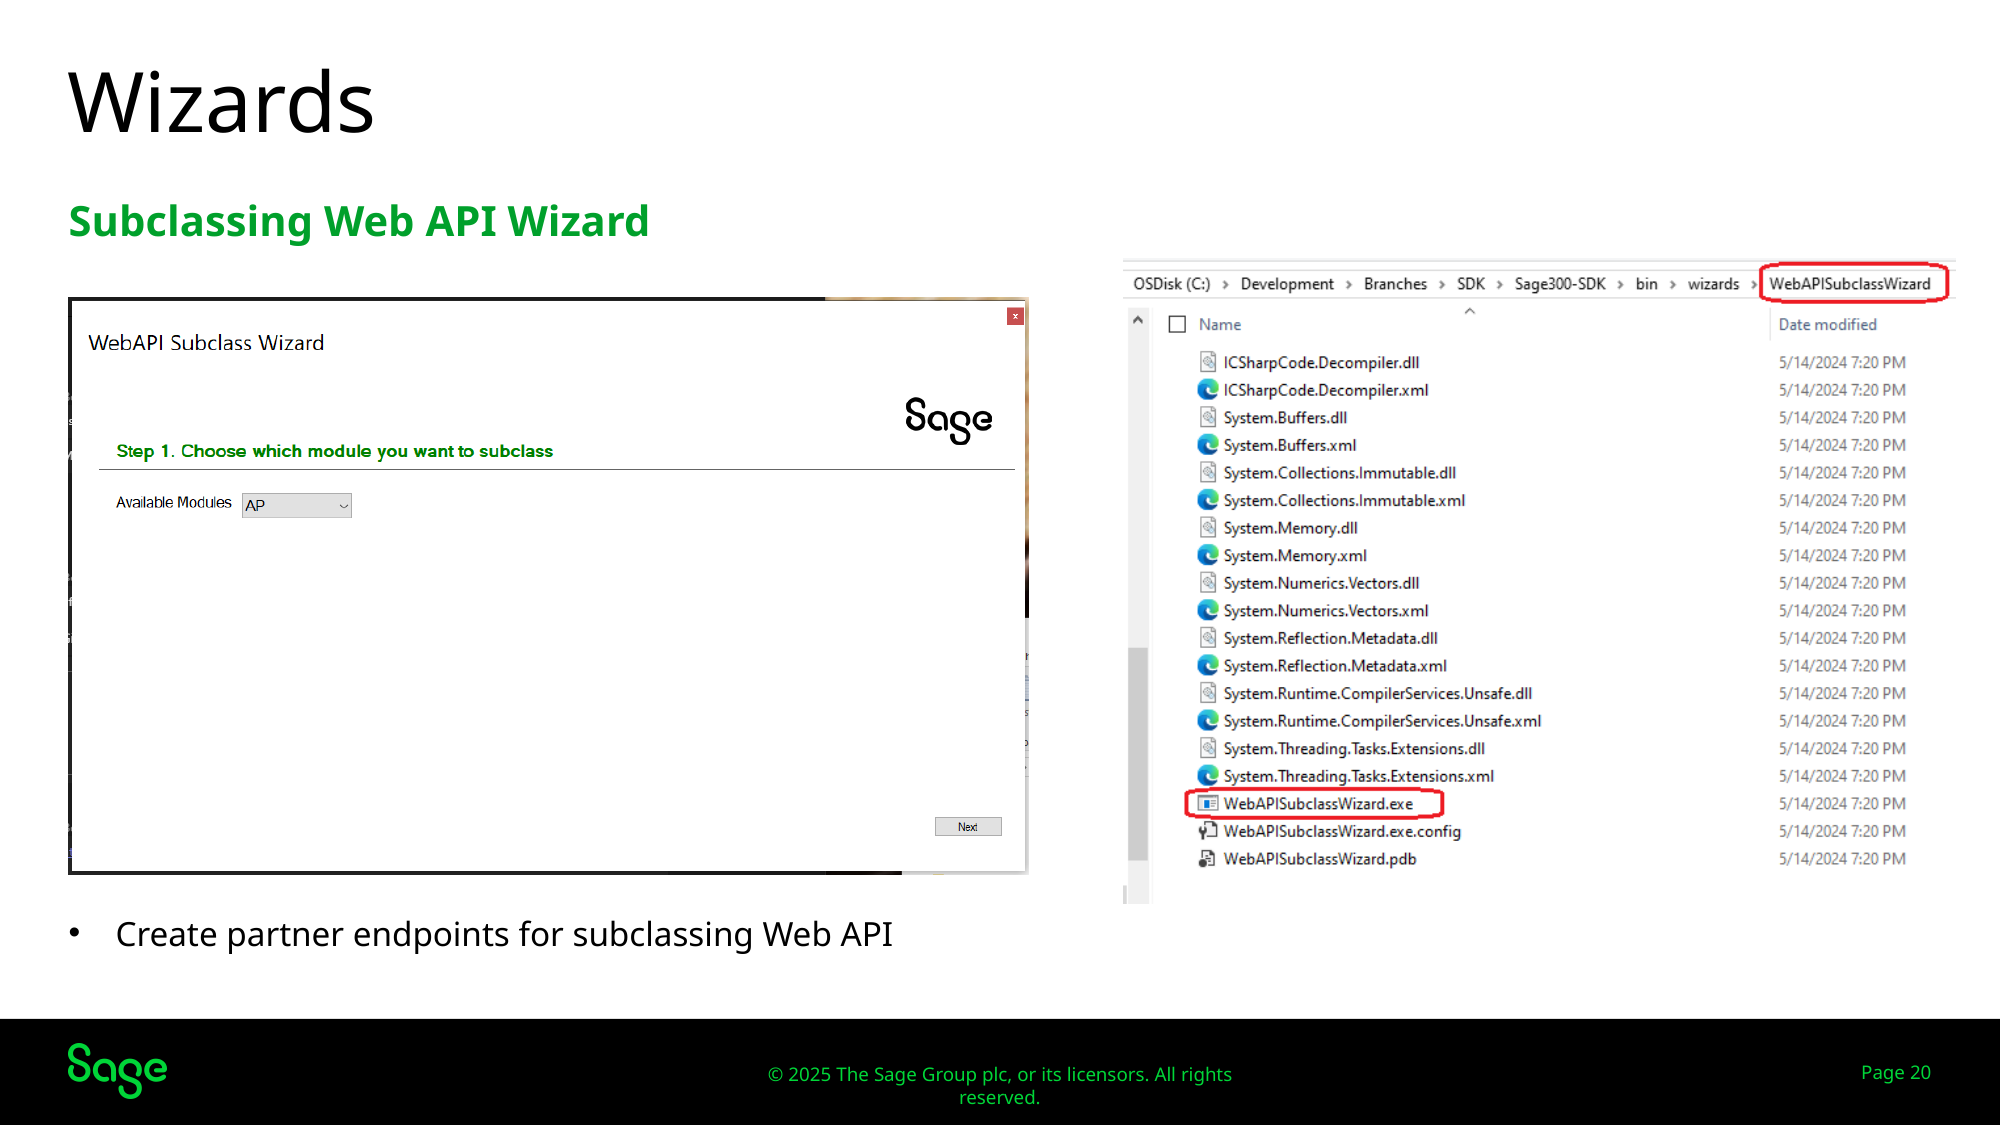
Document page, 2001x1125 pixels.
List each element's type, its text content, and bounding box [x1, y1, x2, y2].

picture [1123, 258, 1956, 904]
picture [68, 297, 1029, 875]
title Wizards [67, 49, 1930, 147]
picture [68, 1043, 167, 1099]
list Subclassing Web API Wizard [68, 186, 1930, 259]
text_box Create partner endpoints for subclassing Web API [68, 912, 921, 1018]
slide_number Page 20 [1809, 1043, 1947, 1104]
